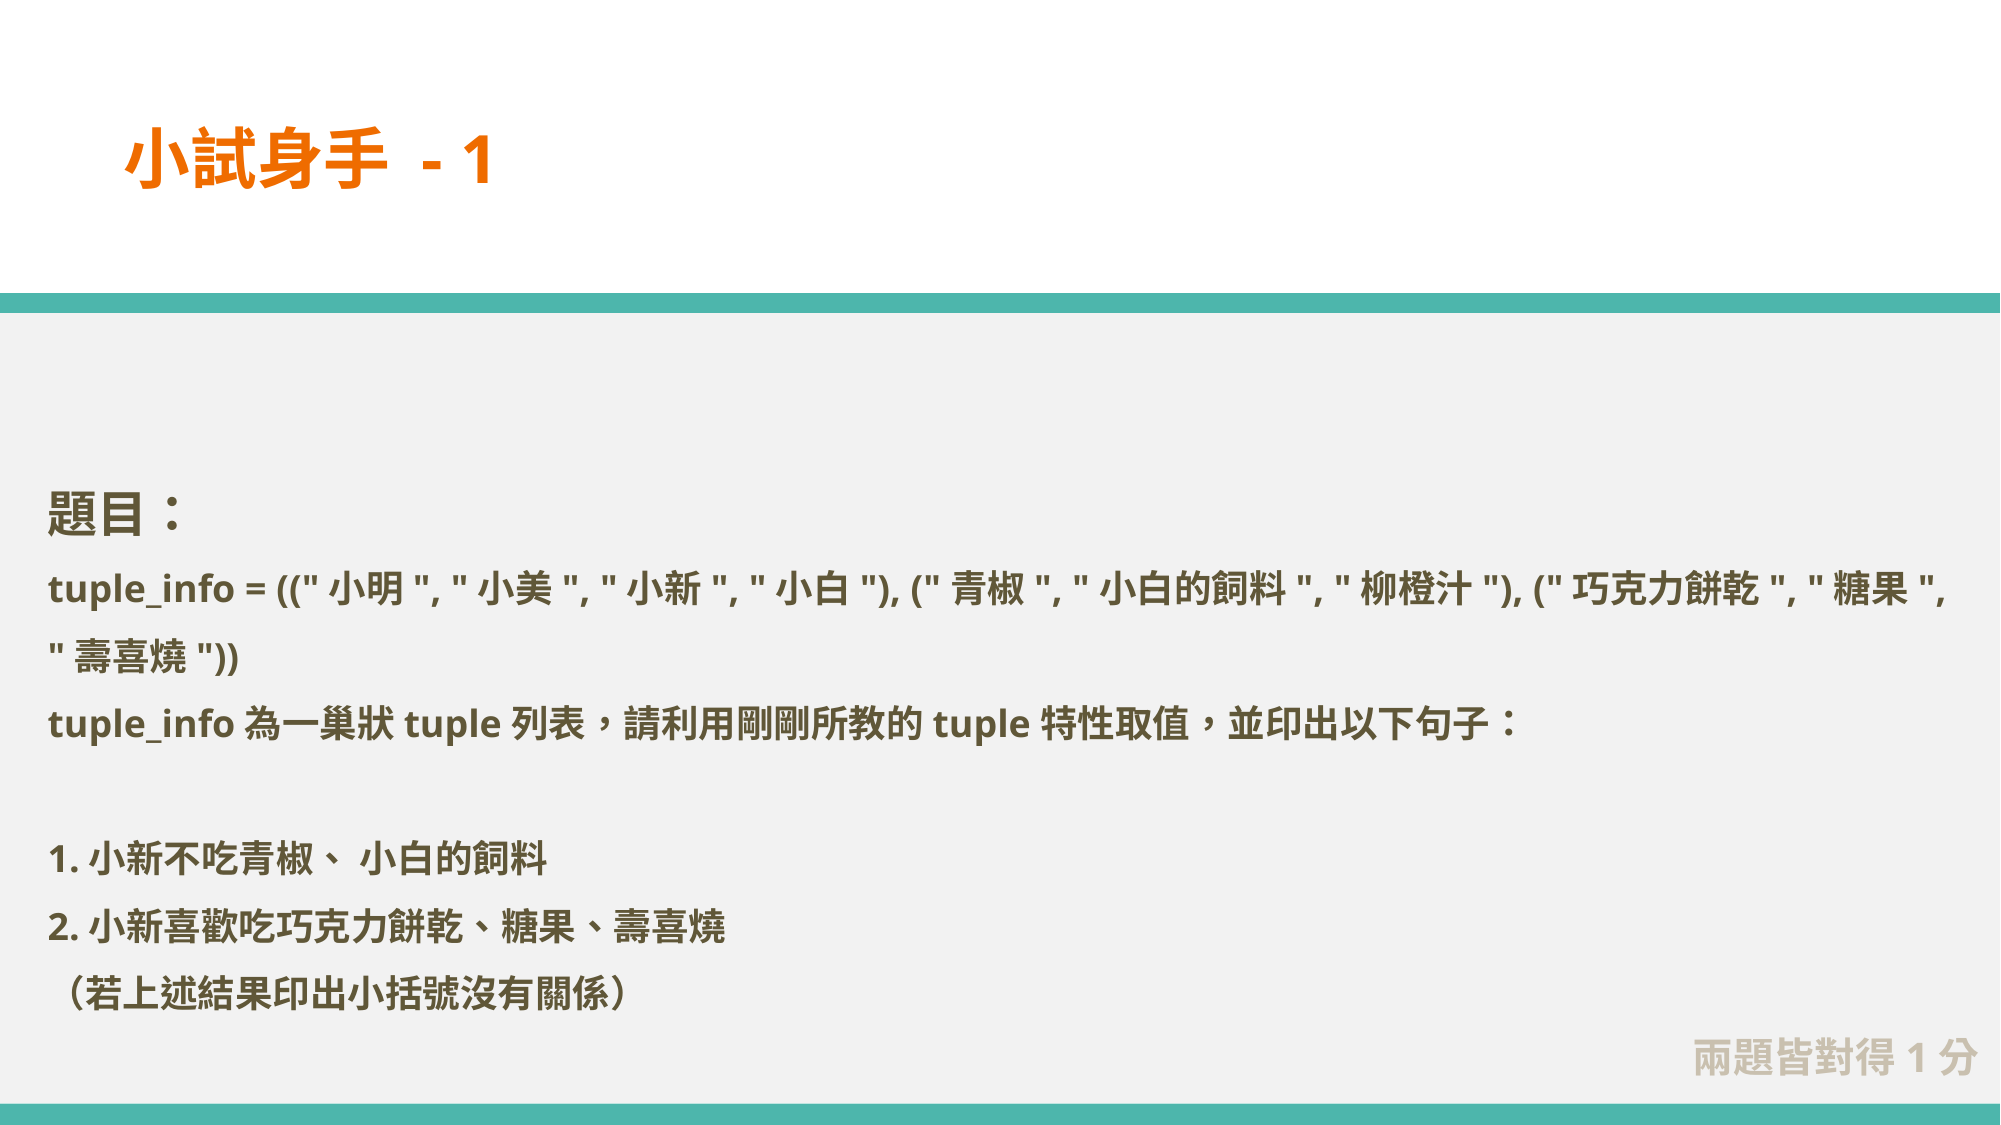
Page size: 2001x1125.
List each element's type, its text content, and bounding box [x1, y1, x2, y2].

text_box 兩題皆對得1分 [1671, 1011, 2000, 1103]
text_box [0, 293, 2000, 313]
text_box 題目： tuple_info = (("小明", "小美", "小新", "小白"), ("青椒", "小白的飼料", "柳橙汁"), ("巧克力餅乾", "糖果", "壽喜燒")) tuple_info為一巢狀tuple列表，請利用剛剛所教的tuple特性取值，並印出以下句子： 1.小新不吃青椒、 小白的飼料 2.小新喜歡吃巧克力餅乾、糖果、壽喜燒 （若上述結果印出小括號沒有關係） [33, 445, 1967, 1023]
text_box 小試身手 - 1 [68, 96, 555, 232]
text_box [0, 313, 2000, 1103]
